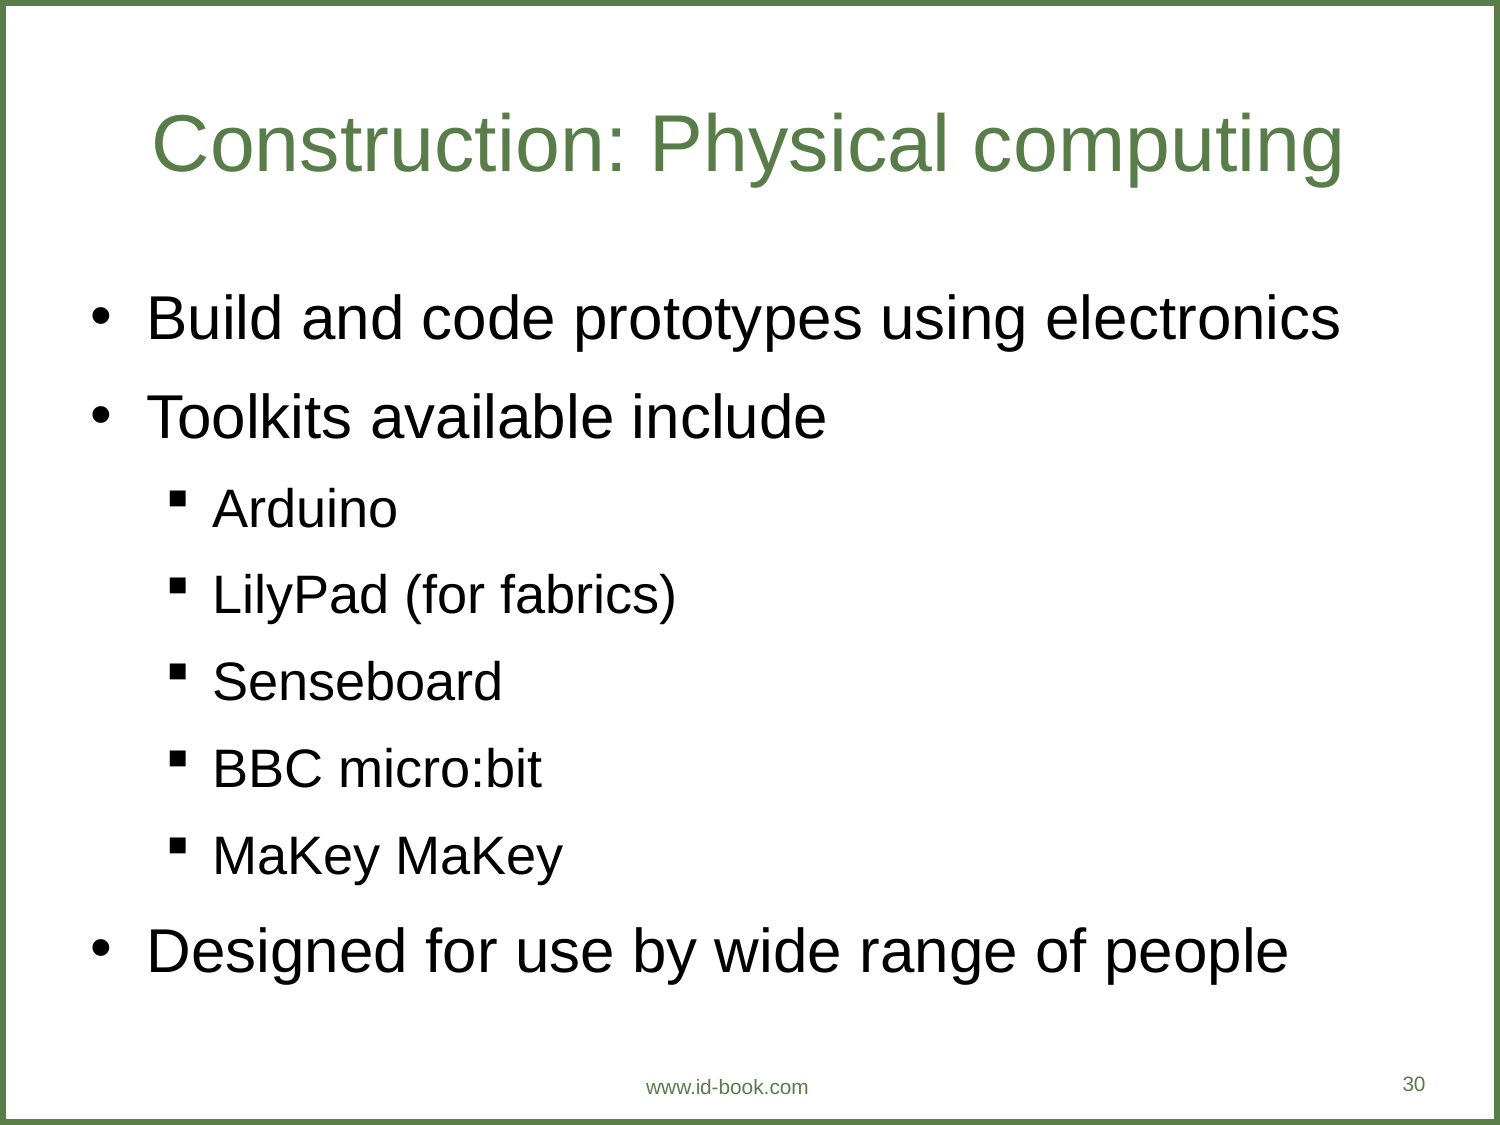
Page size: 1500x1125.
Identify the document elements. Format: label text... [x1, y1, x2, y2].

title Construction: Physical computing [75, 45, 1425, 233]
list Build and code prototypes using electronics Toolkits available include Arduino LilyPad (for fabrics) Senseboard BBC micro:bit MaKey MaKey Designed for use by wide range of people [75, 262, 1436, 1005]
text_box 30 [1387, 1063, 1465, 1104]
footer www.id-book.com [490, 1046, 966, 1125]
